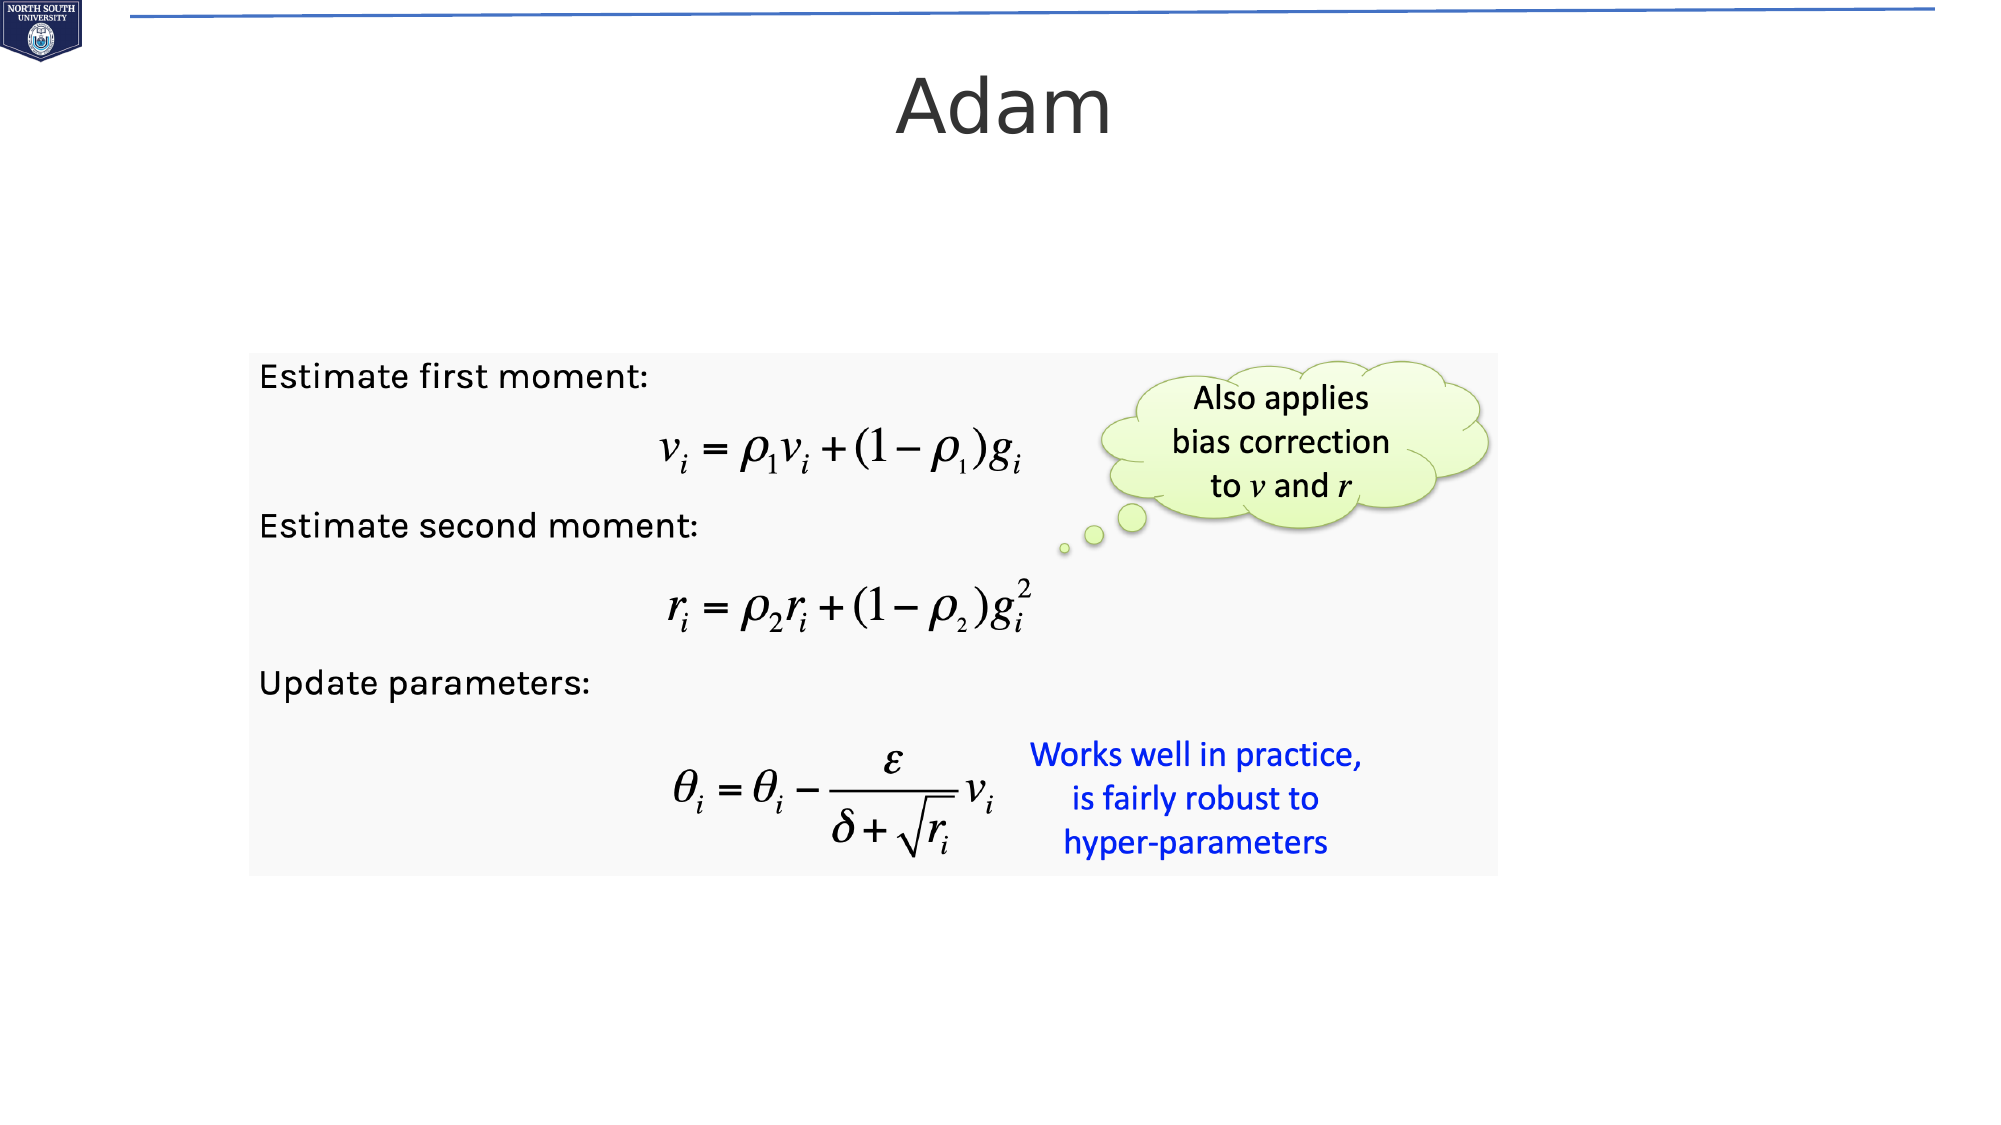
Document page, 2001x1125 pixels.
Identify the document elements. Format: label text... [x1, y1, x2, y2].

text_box [385, 303, 1678, 967]
picture [249, 353, 1498, 876]
picture [0, 0, 82, 65]
text_box Adam [277, 13, 1734, 193]
